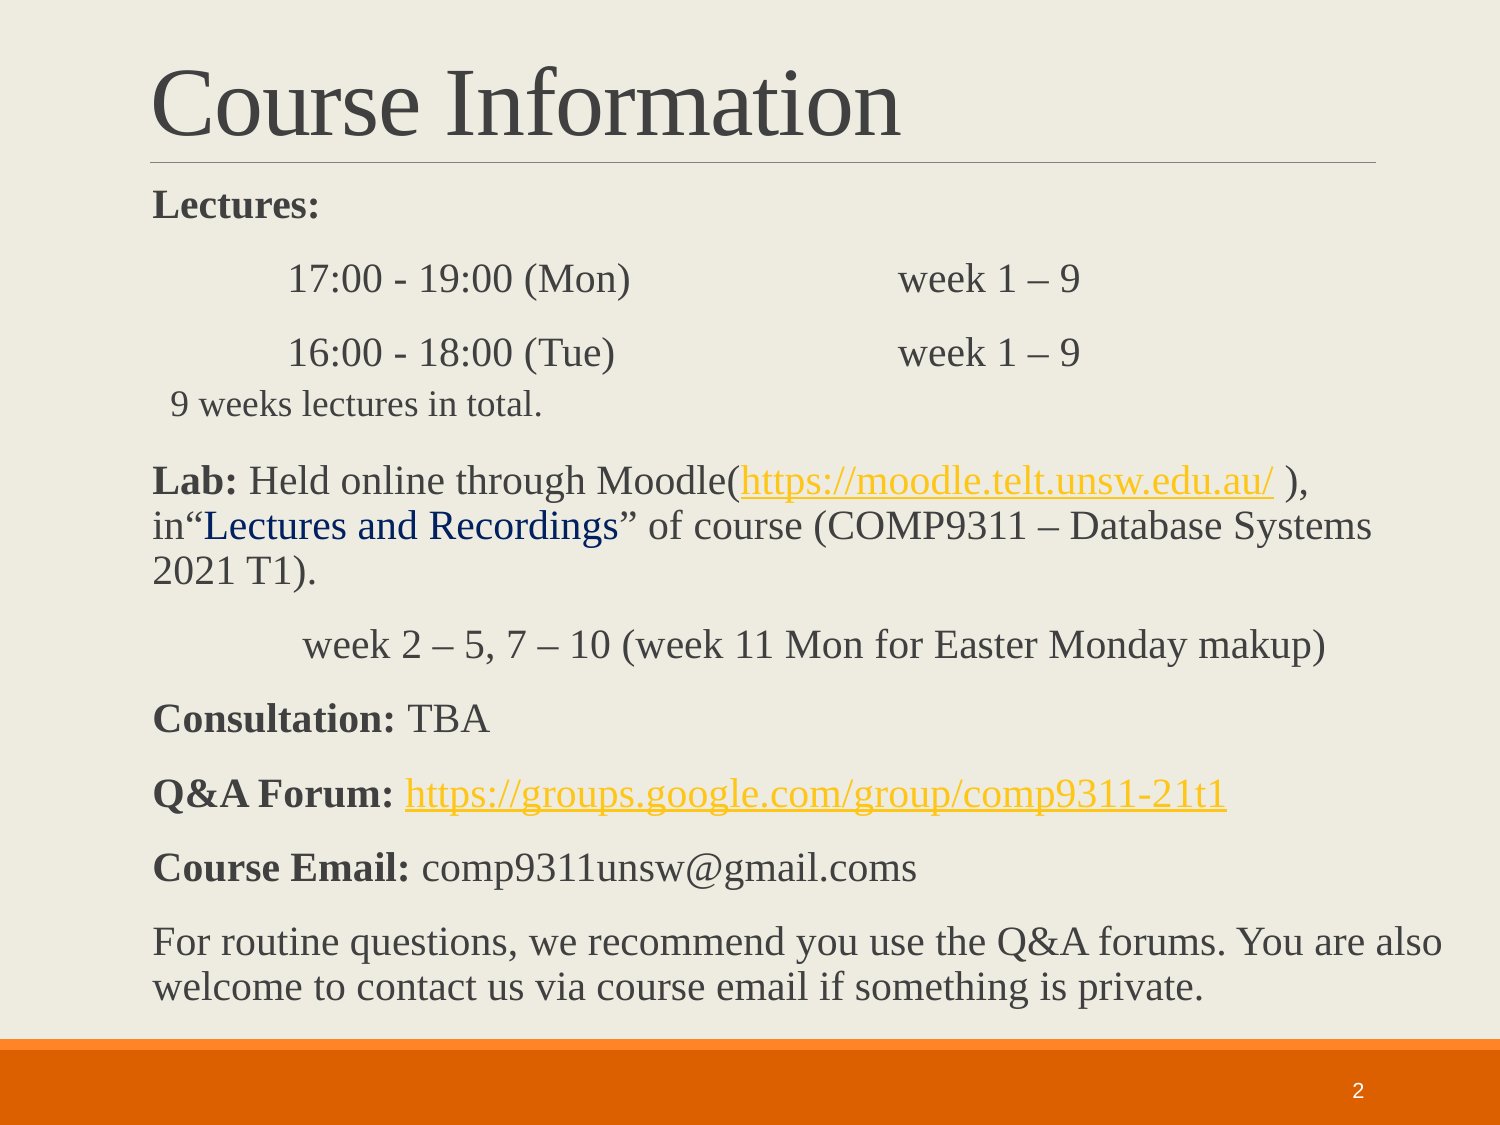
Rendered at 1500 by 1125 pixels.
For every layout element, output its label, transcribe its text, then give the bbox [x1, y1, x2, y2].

title Course Information [135, 47, 1373, 163]
slide_number 2 [1218, 1059, 1380, 1120]
list Lectures: 17:00 - 19:00 (Mon) week 1 – 9 16:00 - 18:00 (Tue) week 1 – 9 9 weeks lectures in total. Lab: Held online through Moodle(https://moodle.telt.unsw.edu.au/ ), in“Lectures and Recordings” of course (COMP9311 – Database Systems 2021 T1). week 2 – 5, 7 – 10 (week 11 Mon for Easter Monday makup) Consultation: TBA Q&A Forum: https://groups.google.com/group/comp9311-21t1 Course Email: comp9311unsw@gmail.coms For routine questions, we recommend you use the Q&A forums. You are also welcome to contact us via course email if something is private. [137, 174, 1450, 1025]
